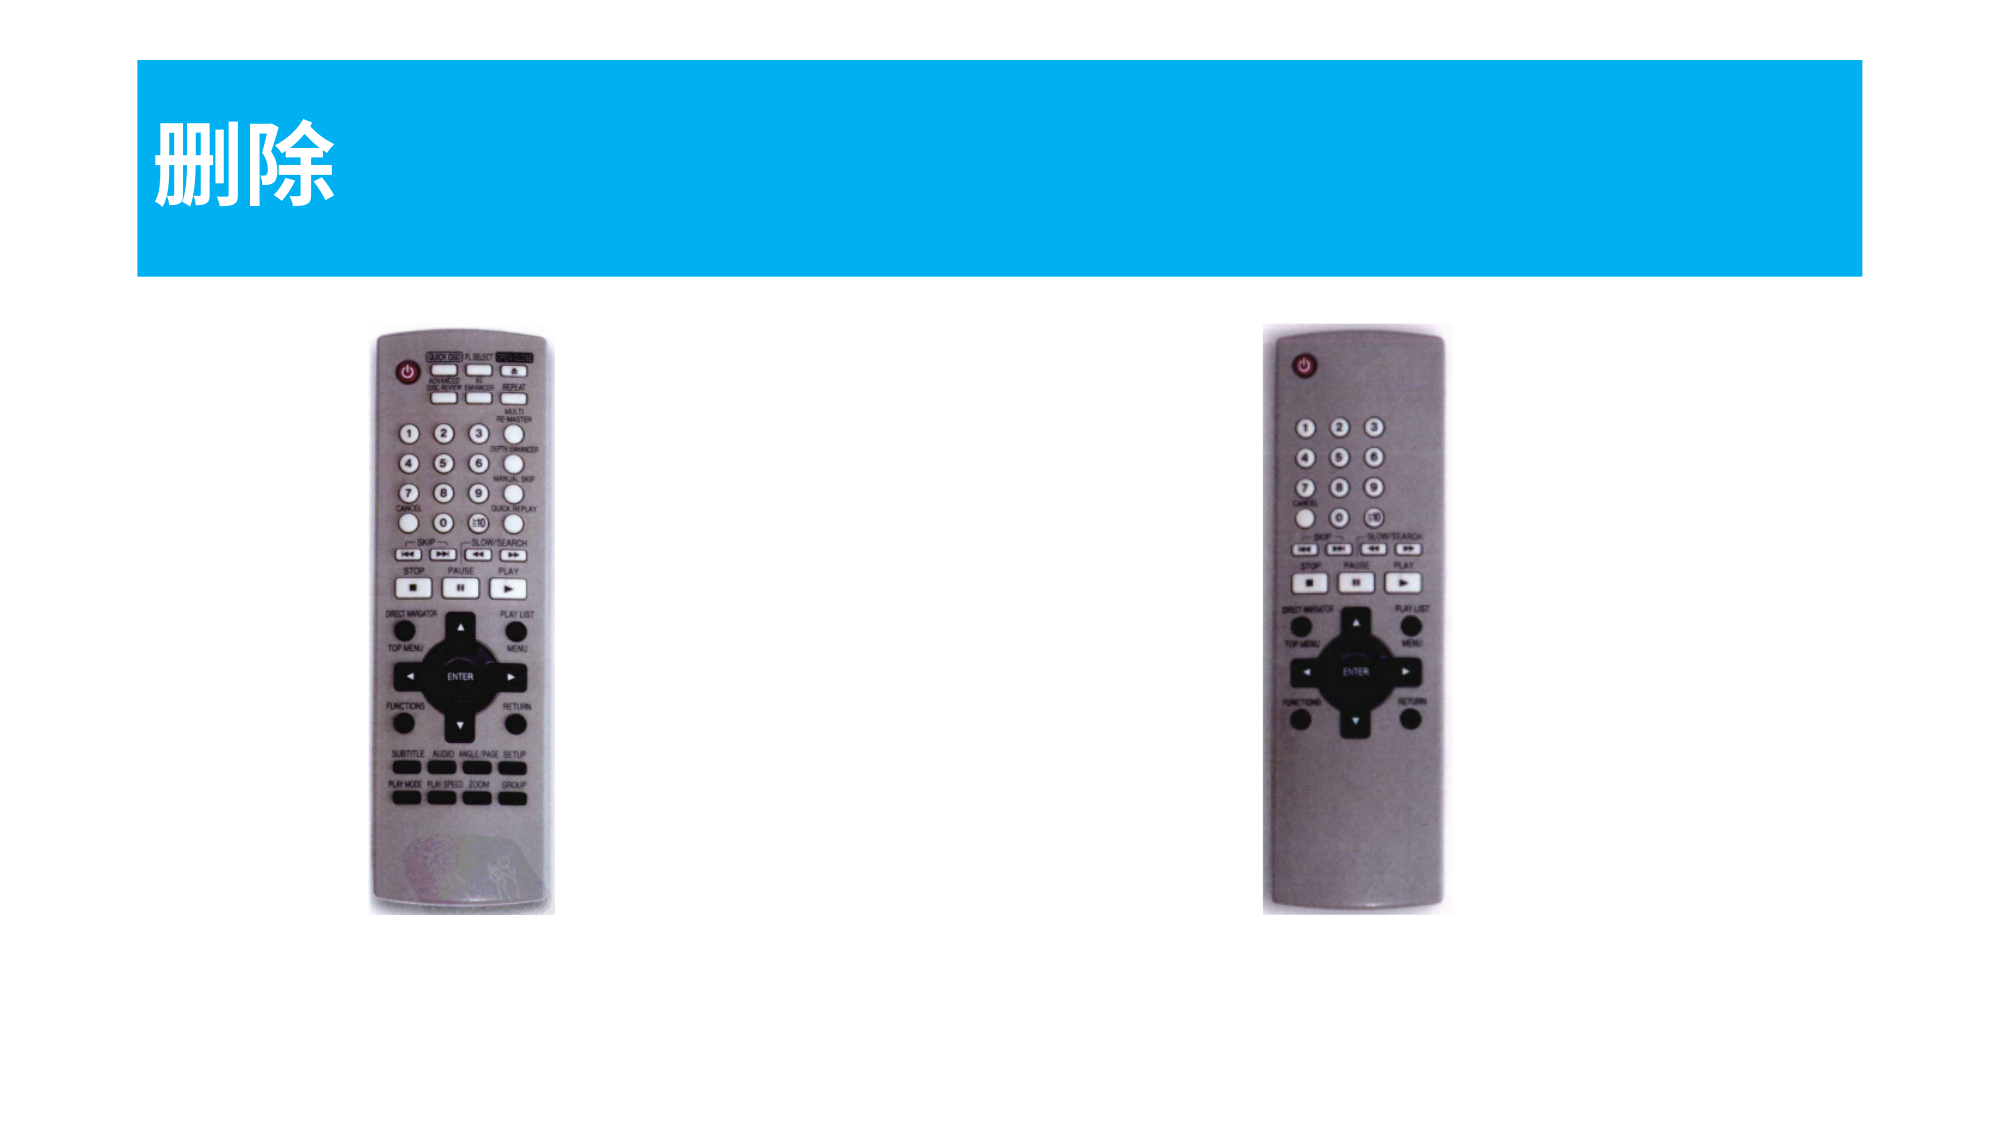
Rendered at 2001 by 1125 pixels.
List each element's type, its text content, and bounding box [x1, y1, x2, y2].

title 删除 [137, 59, 1863, 278]
picture [1062, 324, 1653, 914]
picture [368, 323, 555, 915]
